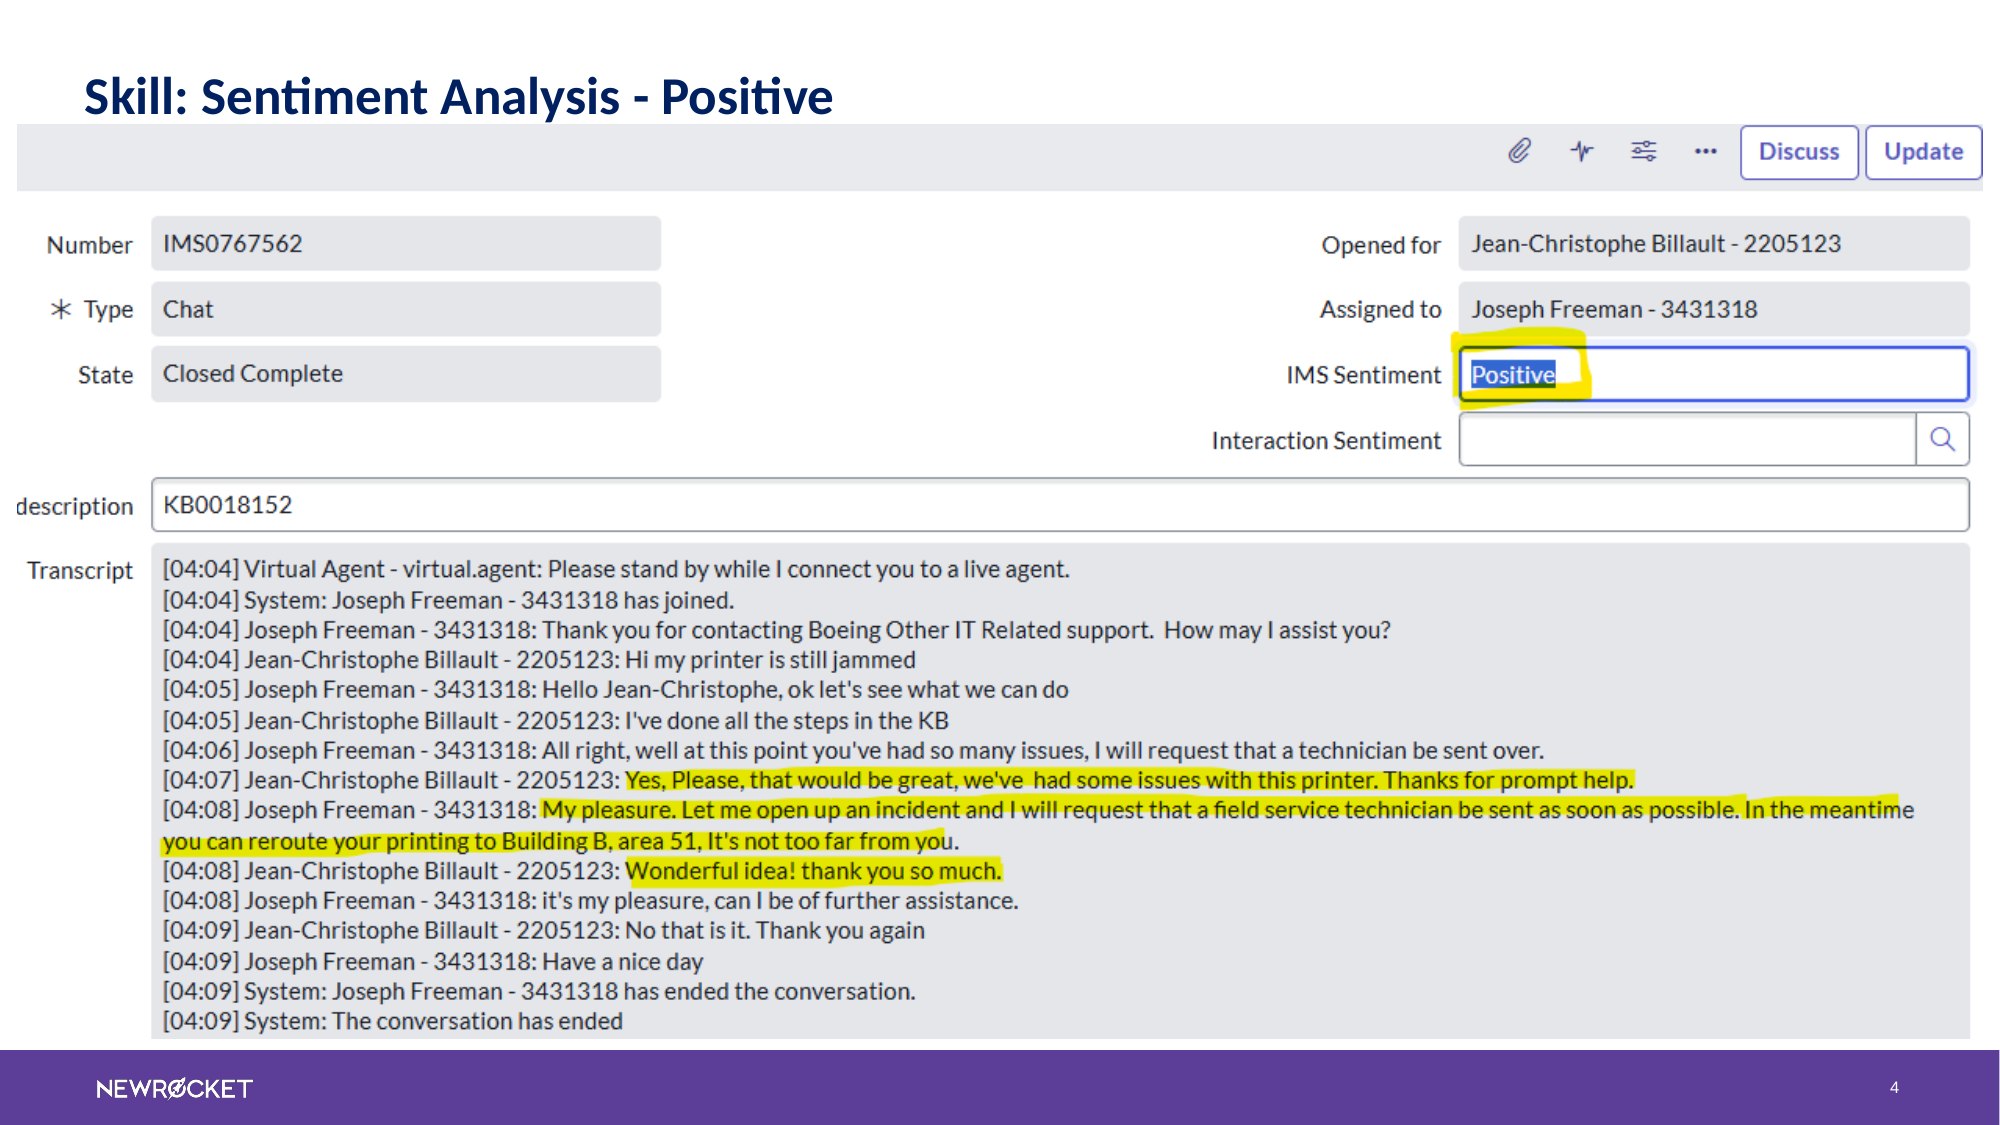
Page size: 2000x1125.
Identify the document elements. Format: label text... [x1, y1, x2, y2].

picture [79, 1061, 271, 1116]
title Skill: Sentiment Analysis - Positive [84, 40, 1920, 121]
picture [16, 124, 1983, 1039]
